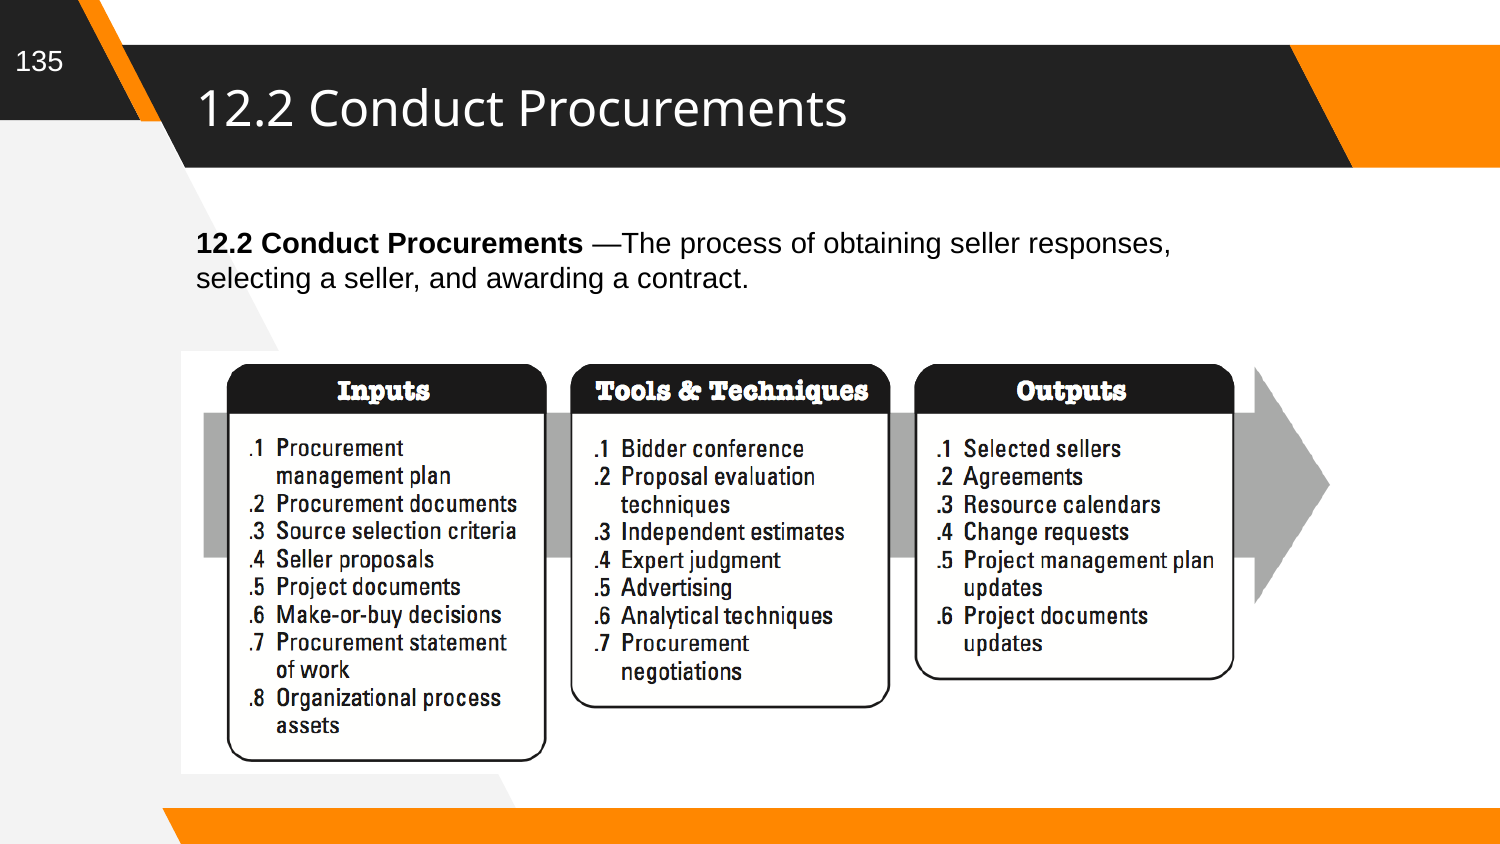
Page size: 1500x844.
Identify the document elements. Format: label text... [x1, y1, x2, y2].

slide_number 135 [0, 0, 98, 121]
title 12.2 Conduct Procurements [181, 45, 1285, 169]
text_box 12.2 Conduct Procurements —The process of obtaining seller responses, selecting a seller, and awarding a contract. [181, 216, 1285, 302]
picture [180, 351, 1343, 774]
